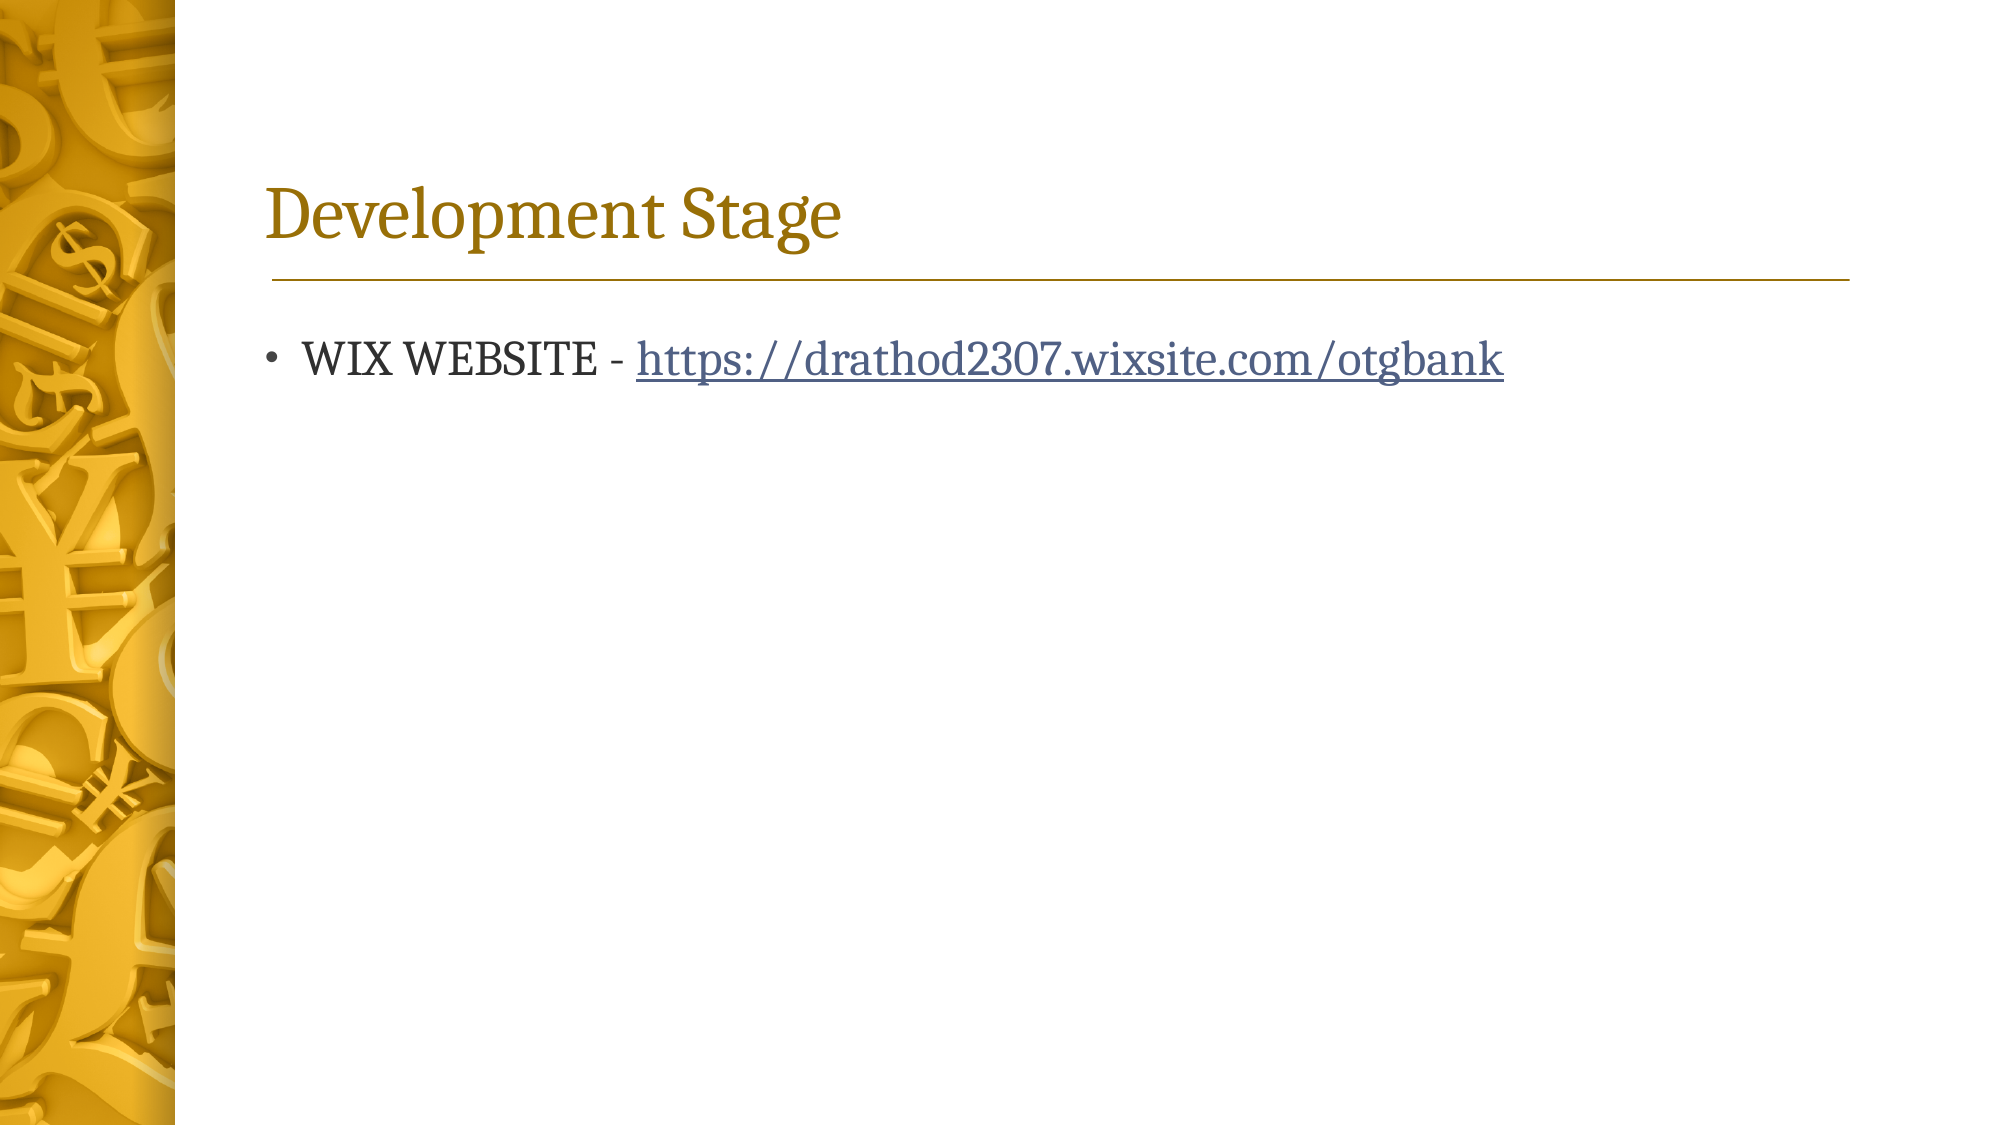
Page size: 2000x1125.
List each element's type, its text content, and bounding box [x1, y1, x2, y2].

title Development Stage [249, 62, 1863, 263]
picture [0, 0, 175, 1125]
list WIX WEBSITE - https://drathod2307.wixsite.com/otgbank [249, 324, 1863, 1012]
